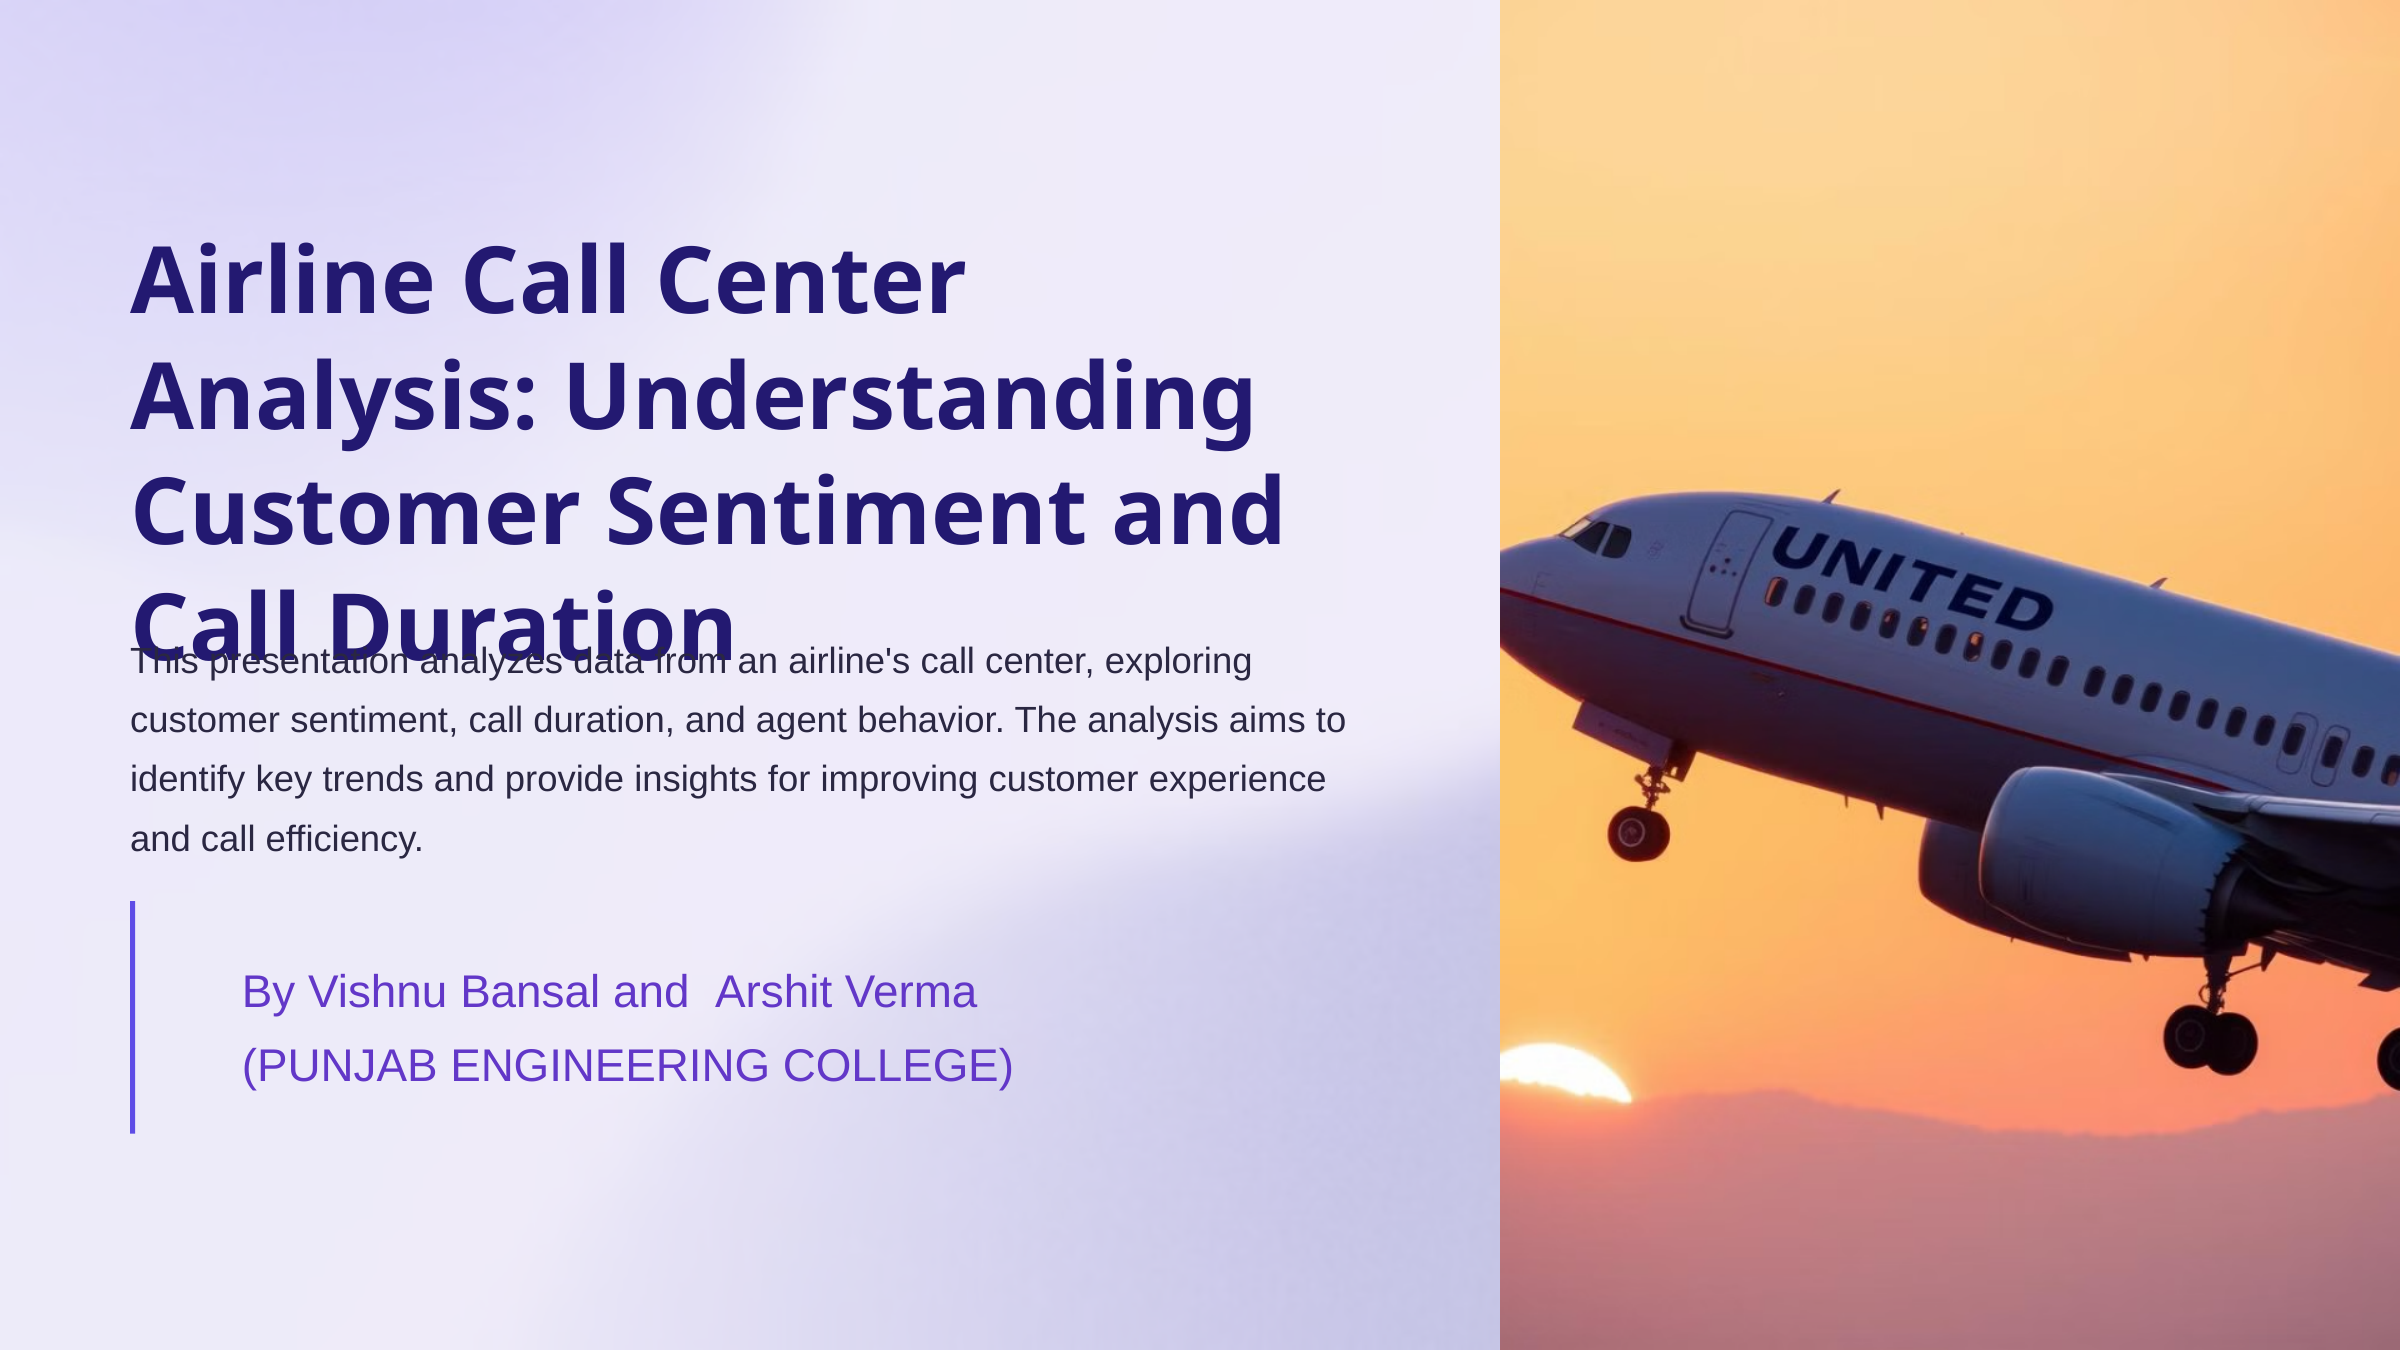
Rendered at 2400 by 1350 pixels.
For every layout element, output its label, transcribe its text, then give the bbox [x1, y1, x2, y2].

text_box Airline Call Center Analysis: Understanding Customer Sentiment and Call Duration [130, 216, 1370, 566]
text_box [130, 901, 136, 1134]
text_box By Vishnu Bansal and Arshit Verma (PUNJAB ENGINEERING COLLEGE) [241, 942, 1370, 1092]
text_box This presentation analyzes data from an airline's call center, exploring customer sentiment, call duration, and agent behavior. The analysis aims to identify key trends and provide insights for improving customer experience and call efficiency. [130, 621, 1370, 860]
picture [1499, 0, 2400, 1350]
